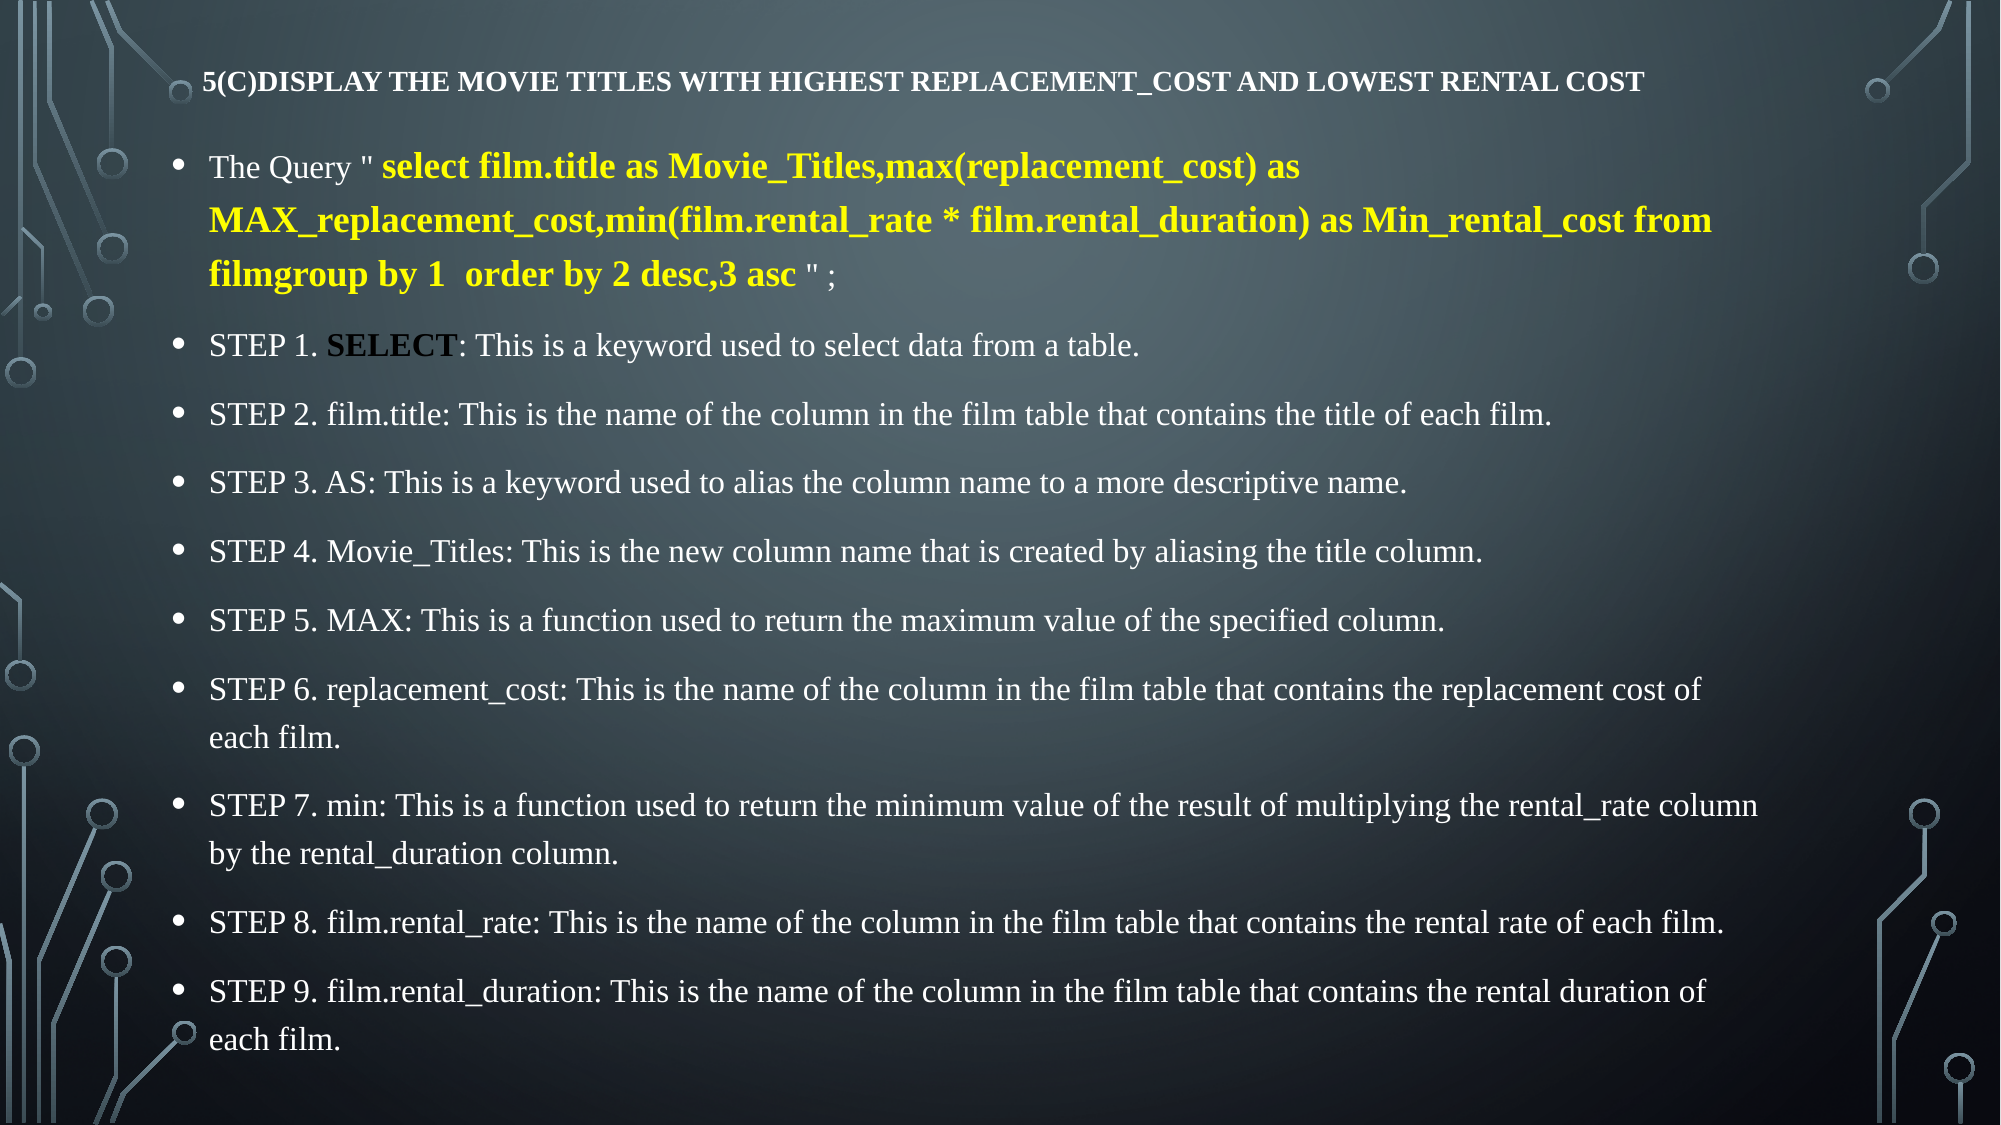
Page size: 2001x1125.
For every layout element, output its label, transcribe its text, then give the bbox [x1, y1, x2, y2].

title 5(c)Display the movie titles with highest replacement_cost and lowest rental cost [187, 13, 1813, 150]
list The Query " select film.title as Movie_Titles,max(replacement_cost) as MAX_replacement_cost,min(film.rental_rate * film.rental_duration) as Min_rental_cost from filmgroup by 1 order by 2 desc,3 asc " ; STEP 1. SELECT: This is a keyword used to select data from a table. STEP 2. film.title: This is the name of the column in the film table that contains the title of each film. STEP 3. AS: This is a keyword used to alias the column name to a more descriptive name. STEP 4. Movie_Titles: This is the new column name that is created by aliasing the title column. STEP 5. MAX: This is a function used to return the maximum value of the specified column. STEP 6. replacement_cost: This is the name of the column in the film table that contains the replacement cost of each film. STEP 7. min: This is a function used to return the minimum value of the result of multiplying the rental_rate column by the rental_duration column. STEP 8. film.rental_rate: This is the name of the column in the film table that contains the rental rate of each film. STEP 9. film.rental_duration: This is the name of the column in the film table that contains the rental duration of each film. [156, 125, 1782, 1006]
